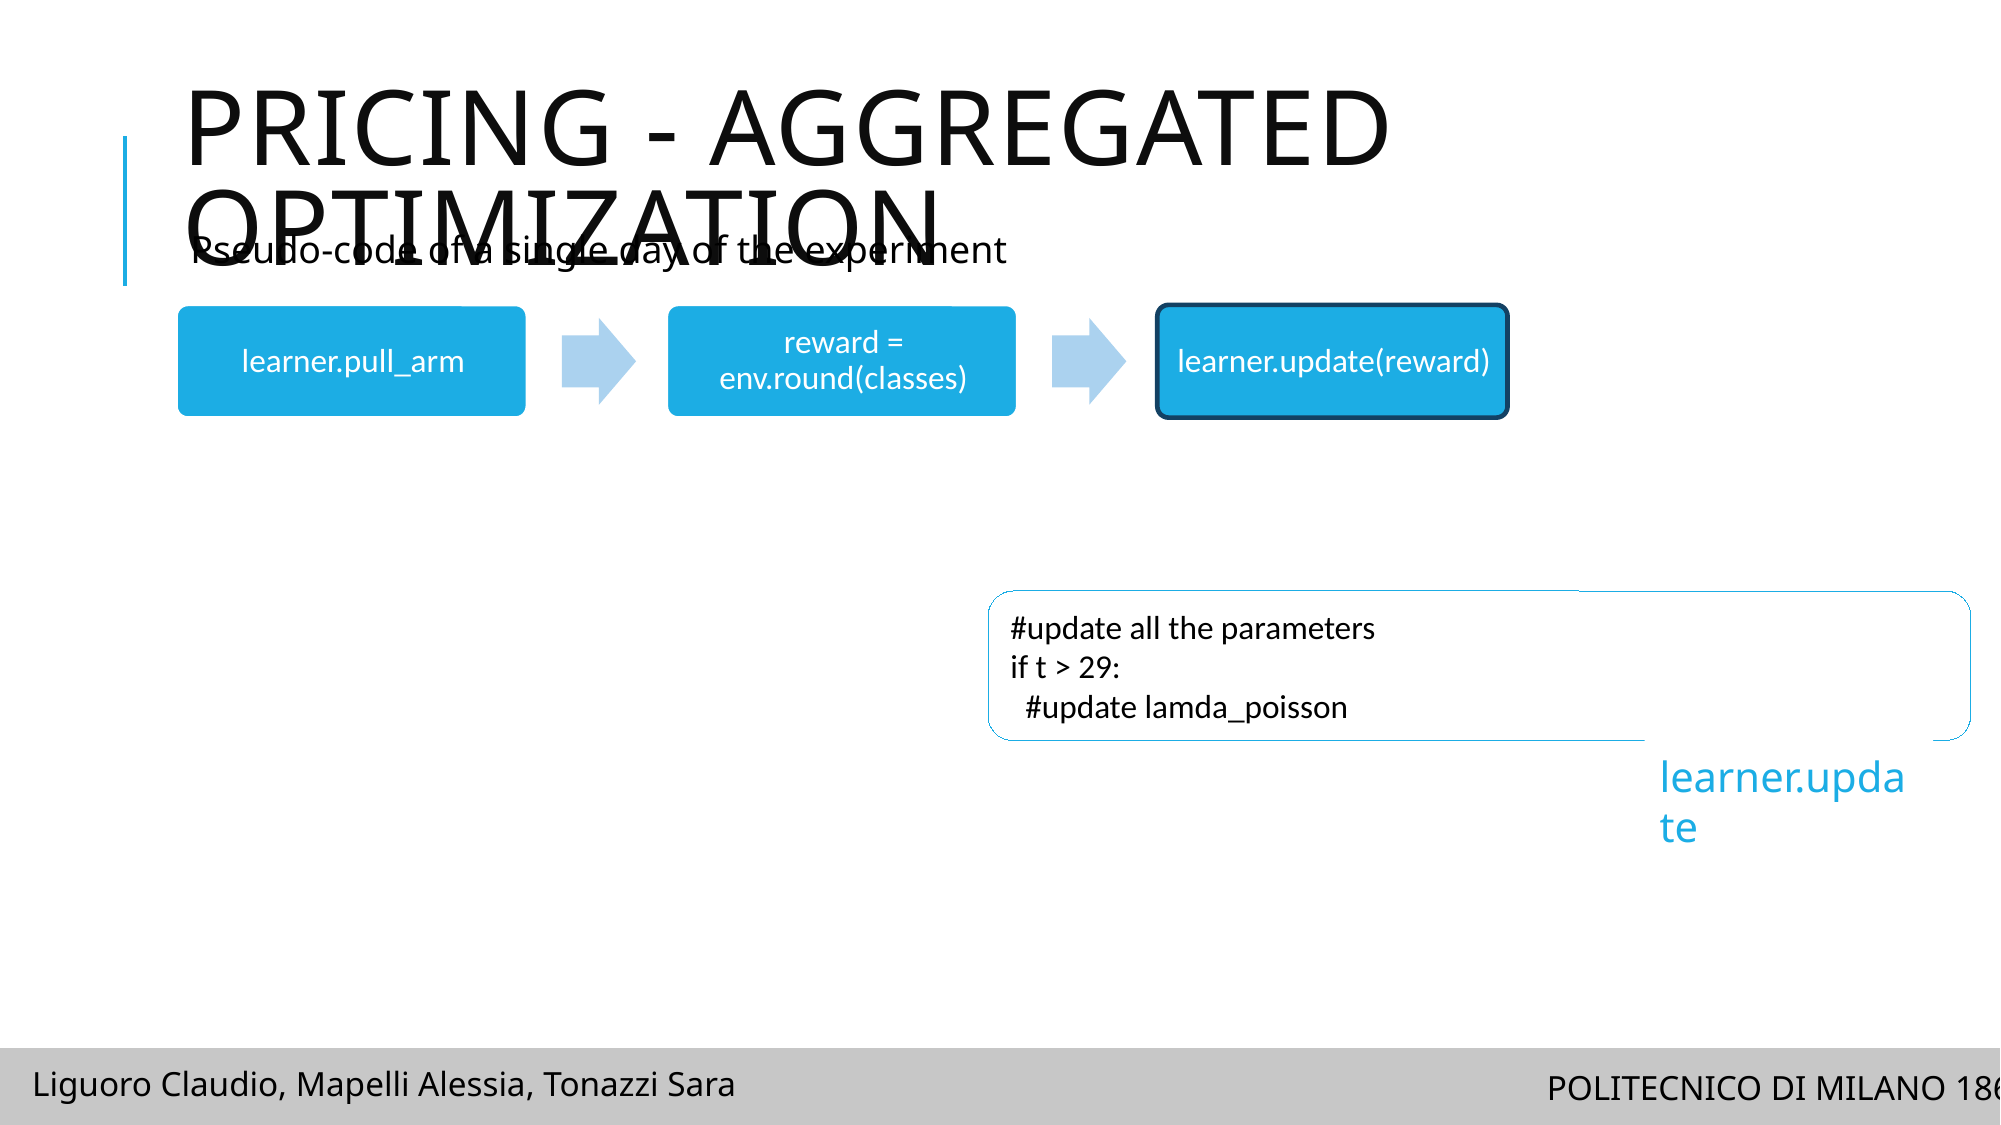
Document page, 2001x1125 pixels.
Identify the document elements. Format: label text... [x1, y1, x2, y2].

text_box POLITECNICO DI MILANO 1863 [1532, 1059, 2000, 1115]
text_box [175, 0, 1509, 806]
text_box #update all the parameters if t > 29: #update lamda_poisson [1514, 590, 1971, 741]
text_box learner.update [1644, 692, 1934, 858]
text_box Liguoro Claudio, Mapelli Alessia, Tonazzi Sara [17, 1056, 792, 1111]
text_box [0, 1048, 2000, 1125]
